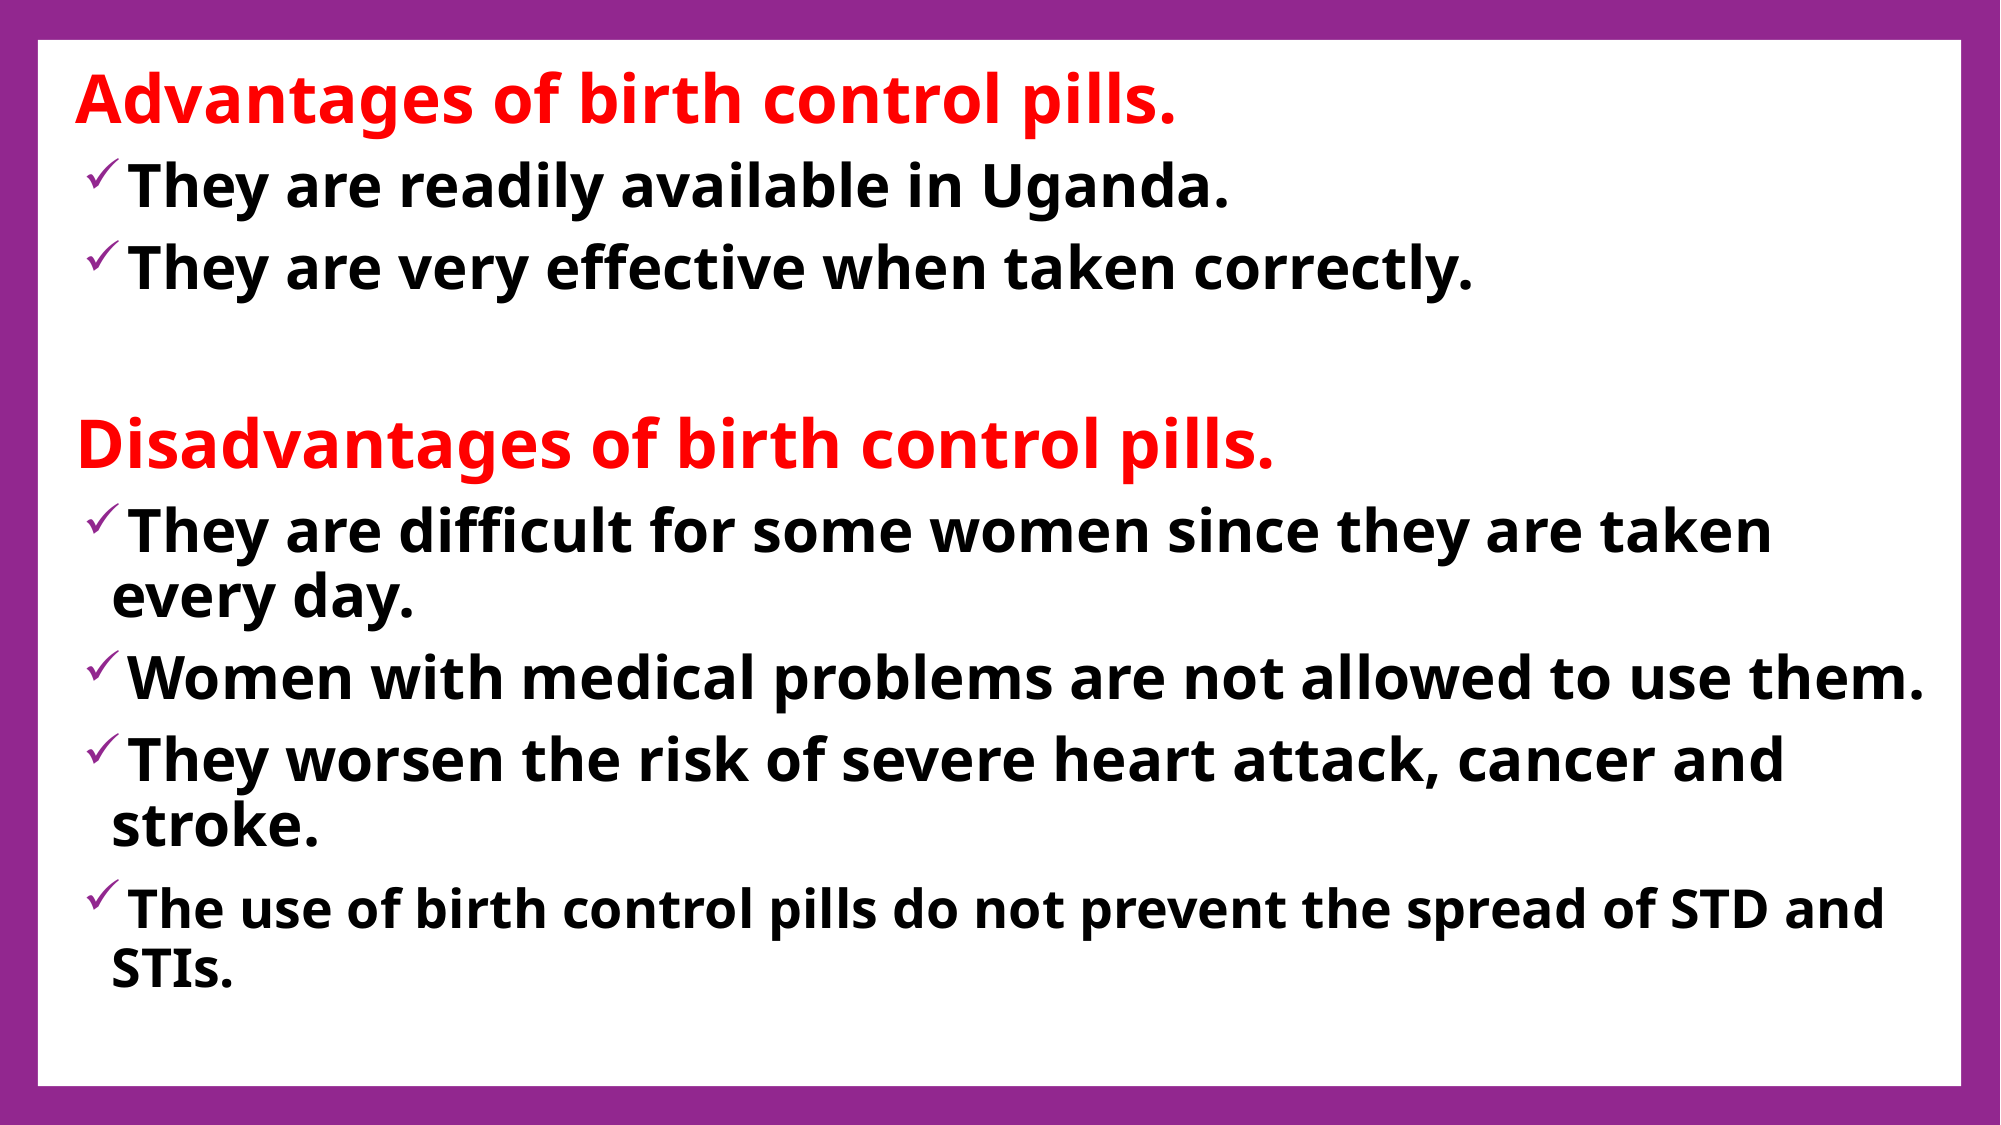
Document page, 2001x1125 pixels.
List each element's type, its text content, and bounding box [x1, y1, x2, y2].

list Advantages of birth control pills. They are readily available in Uganda. They are very effective when taken correctly. Disadvantages of birth control pills. They are difficult for some women since they are taken every day. Women with medical problems are not allowed to use them. They worsen the risk of severe heart attack, cancer and stroke. The use of birth control pills do not prevent the spread of STD and STIs. [60, 57, 1959, 1063]
